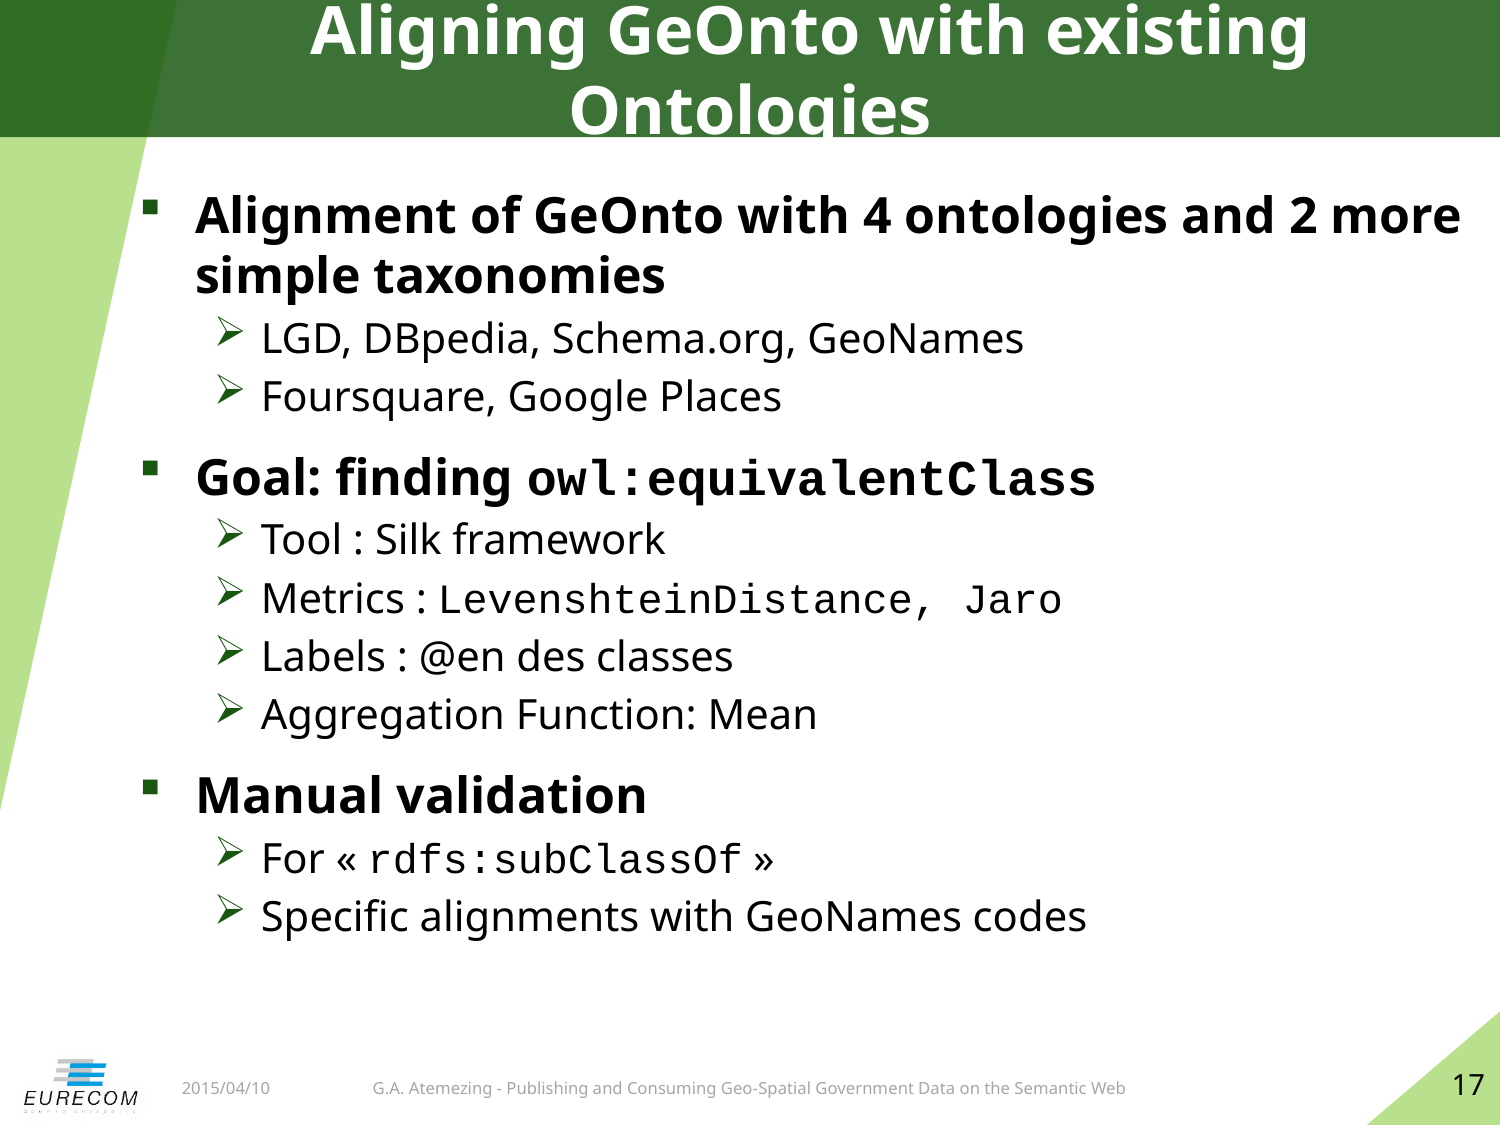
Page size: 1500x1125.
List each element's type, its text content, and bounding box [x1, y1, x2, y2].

text_box Alignment of GeOnto with 4 ontologies and 2 more simple taxonomies LGD, DBpedia, Schema.org, GeoNames Foursquare, Google Places Goal: finding owl:equivalentClass Tool : Silk framework Metrics : LevenshteinDistance, Jaro Labels : @en des classes Aggregation Function: Mean Manual validation For « rdfs:subClassOf » Specific alignments with GeoNames codes [123, 175, 1500, 997]
text_box 2015/04/10 [139, 1070, 147, 1120]
text_box [0, 138, 147, 811]
slide_number 17 [1382, 1058, 1500, 1125]
picture [23, 1057, 138, 1116]
title Aligning GeOnto with existing Ontologies [0, 0, 1500, 138]
text_box 2015/04/10 [167, 1070, 345, 1103]
text_box [1445, 1011, 1500, 1058]
footer G.A. Atemezing - Publishing and Consuming Geo-Spatial Government Data on the Semantic Web [0, 1070, 1382, 1125]
